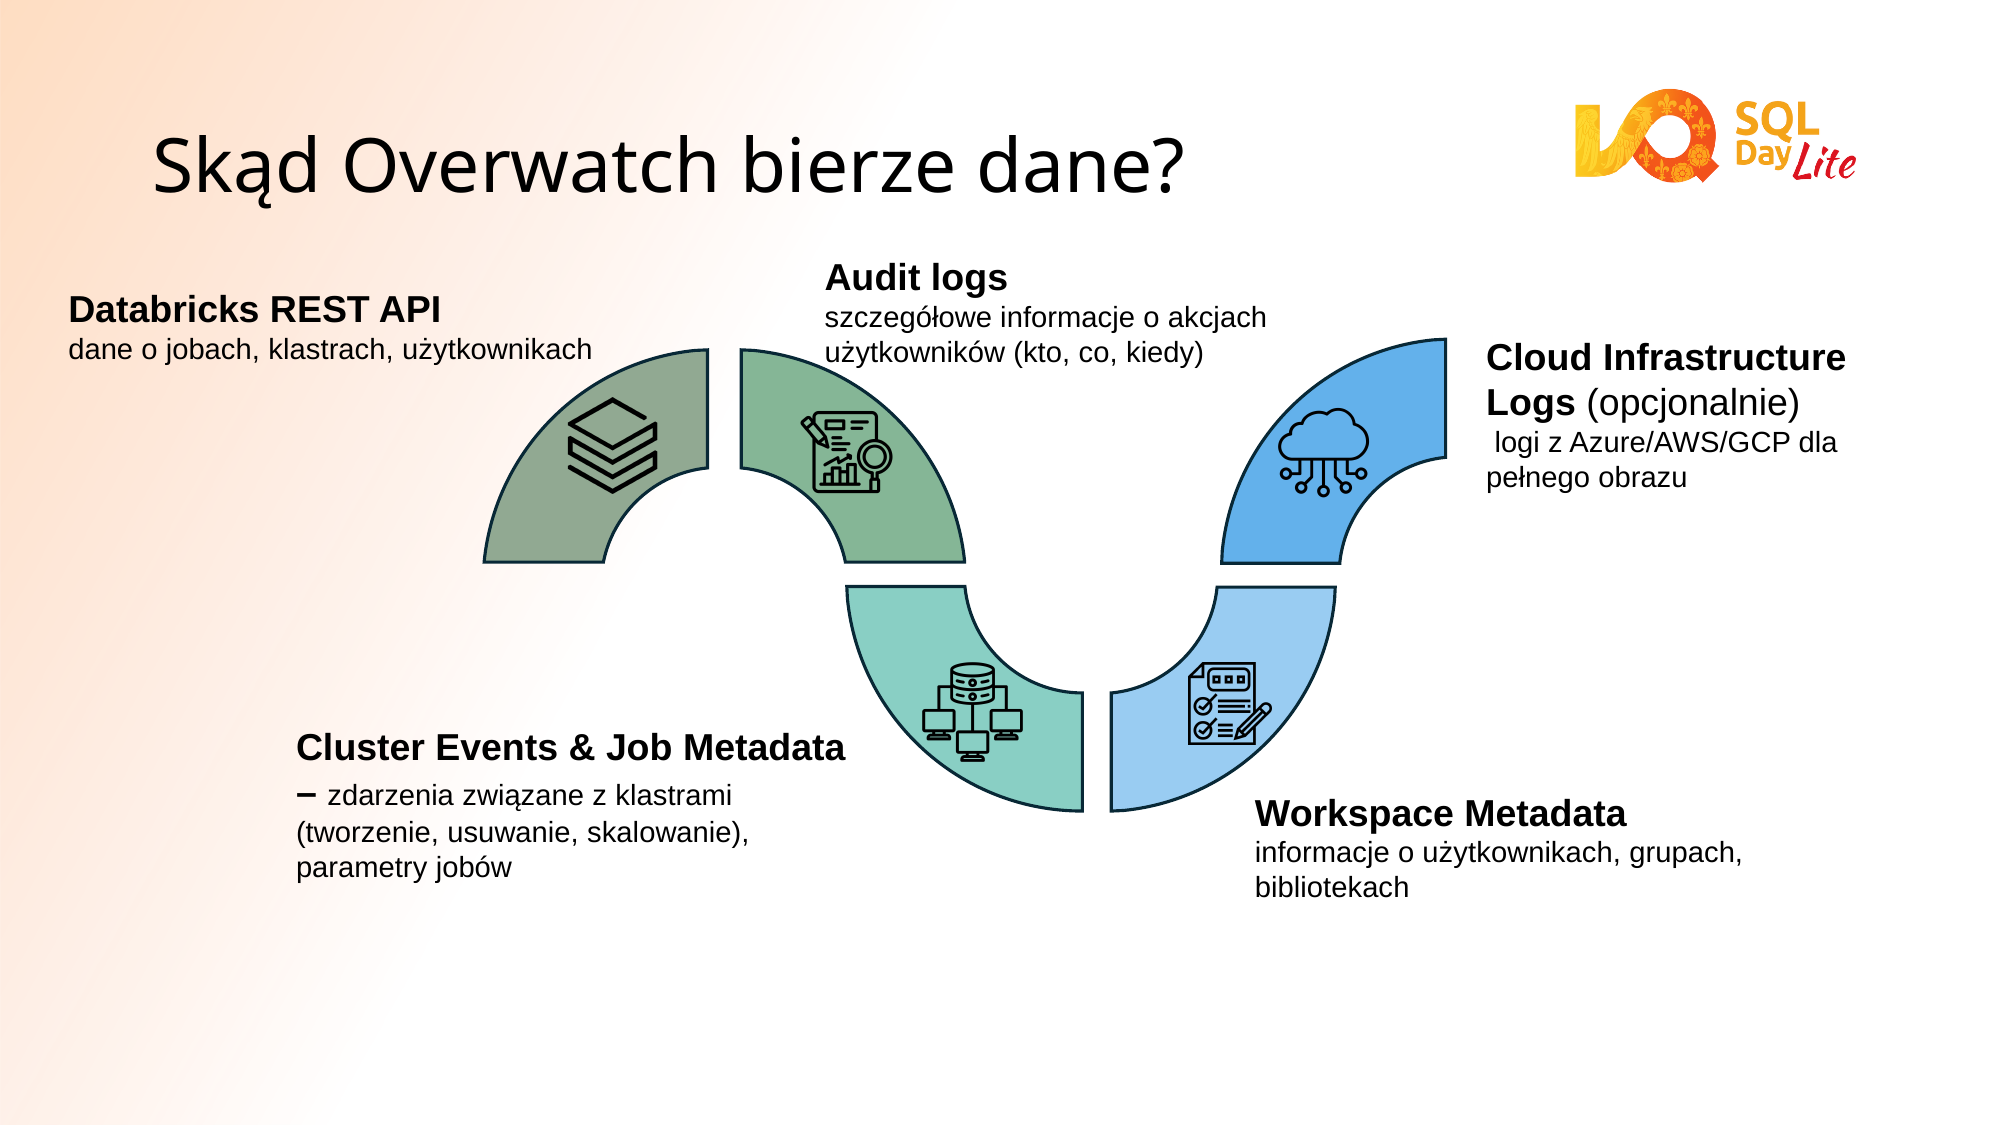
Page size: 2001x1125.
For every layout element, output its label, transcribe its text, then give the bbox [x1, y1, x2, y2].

text_box [846, 586, 1083, 812]
text_box [820, 422, 965, 563]
text_box Audit logs szczegółowe informacje o akcjach użytkowników (kto, co, kiedy) [809, 245, 1413, 376]
text_box [741, 349, 876, 485]
title Skąd Overwatch bierze dane? [137, 59, 1556, 278]
text_box [1111, 587, 1336, 812]
picture [0, 0, 2001, 1125]
text_box Workspace Metadata informacje o użytkownikach, grupach, bibliotekach [1239, 781, 1858, 912]
text_box Cloud Infrastructure Logs (opcjonalnie) logi z Azure/AWS/GCP dla pełnego obrazu [1471, 325, 1915, 501]
text_box [484, 349, 708, 563]
text_box [1221, 339, 1446, 564]
text_box Databricks REST API dane o jobach, klastrach, użytkownikach [53, 277, 629, 373]
text_box Cluster Events & Job Metadata – zdarzenia związane z klastrami (tworzenie, usuwanie, skalowanie), parametry jobów [281, 715, 866, 891]
